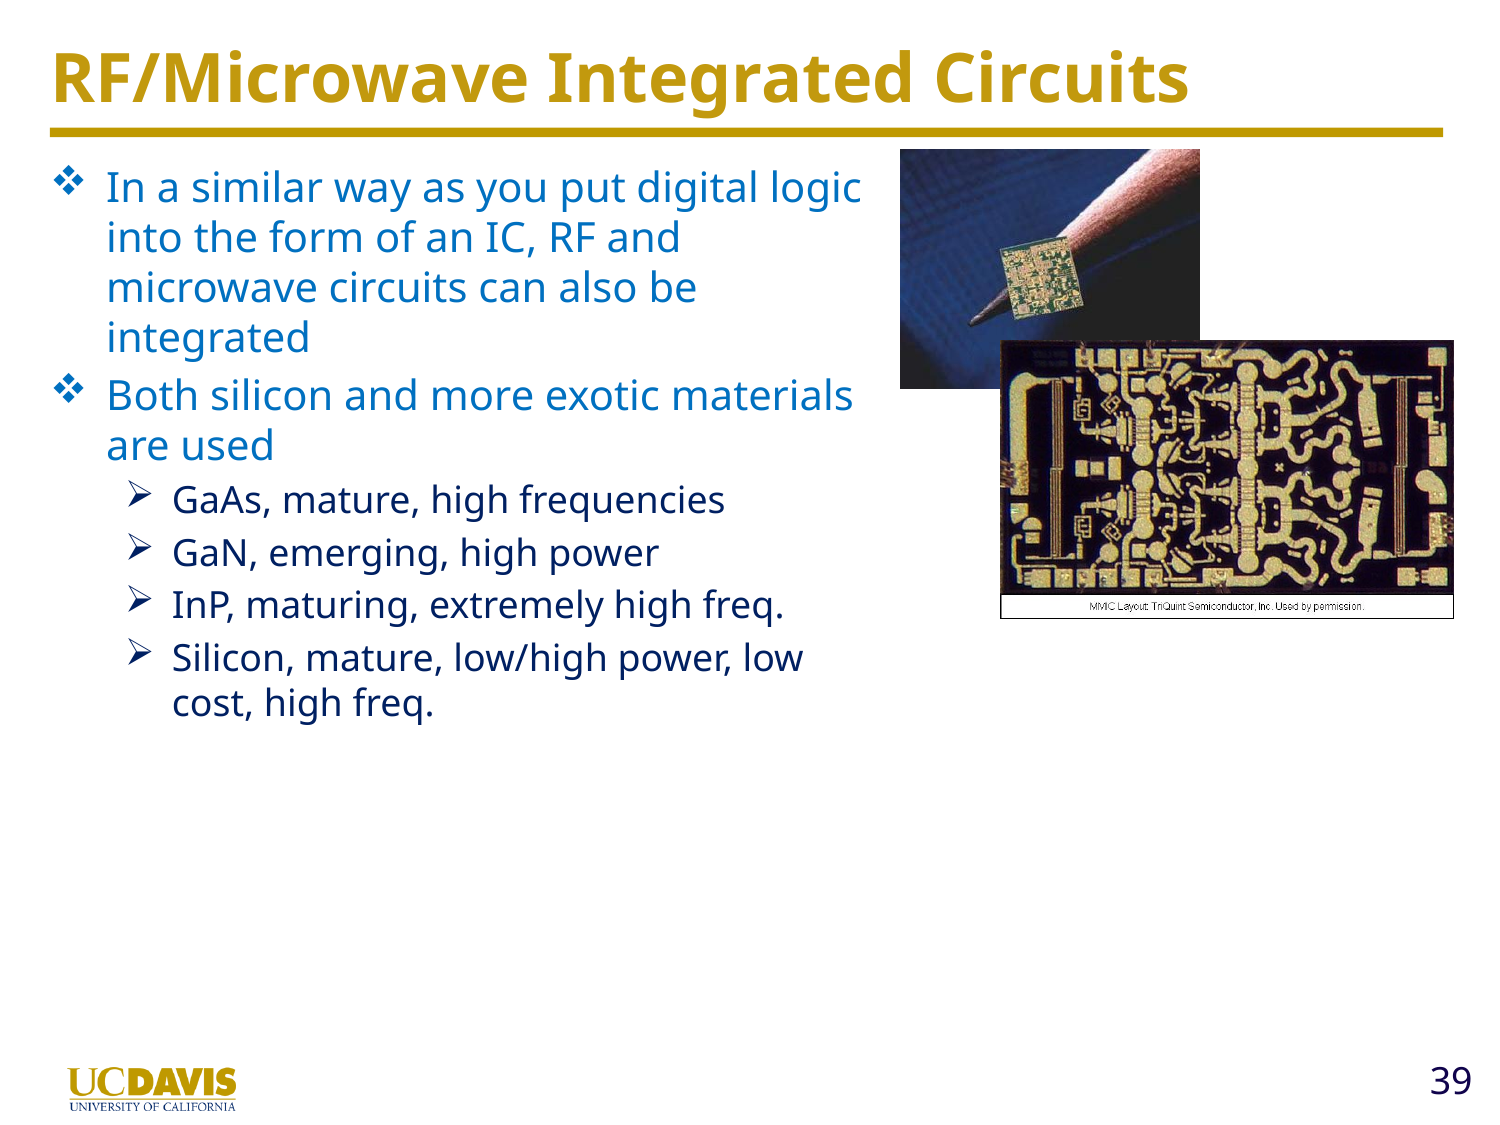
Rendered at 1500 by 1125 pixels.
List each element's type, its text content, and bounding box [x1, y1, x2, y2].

list In a similar way as you put digital logic into the form of an IC, RF and microwave circuits can also be integrated Both silicon and more exotic materials are used GaAs, mature, high frequencies GaN, emerging, high power InP, maturing, extremely high freq. Silicon, mature, low/high power, low cost, high freq. [49, 152, 886, 865]
picture [67, 1067, 236, 1111]
picture [899, 149, 1454, 620]
title RF/Microwave Integrated Circuits [49, 0, 1273, 151]
